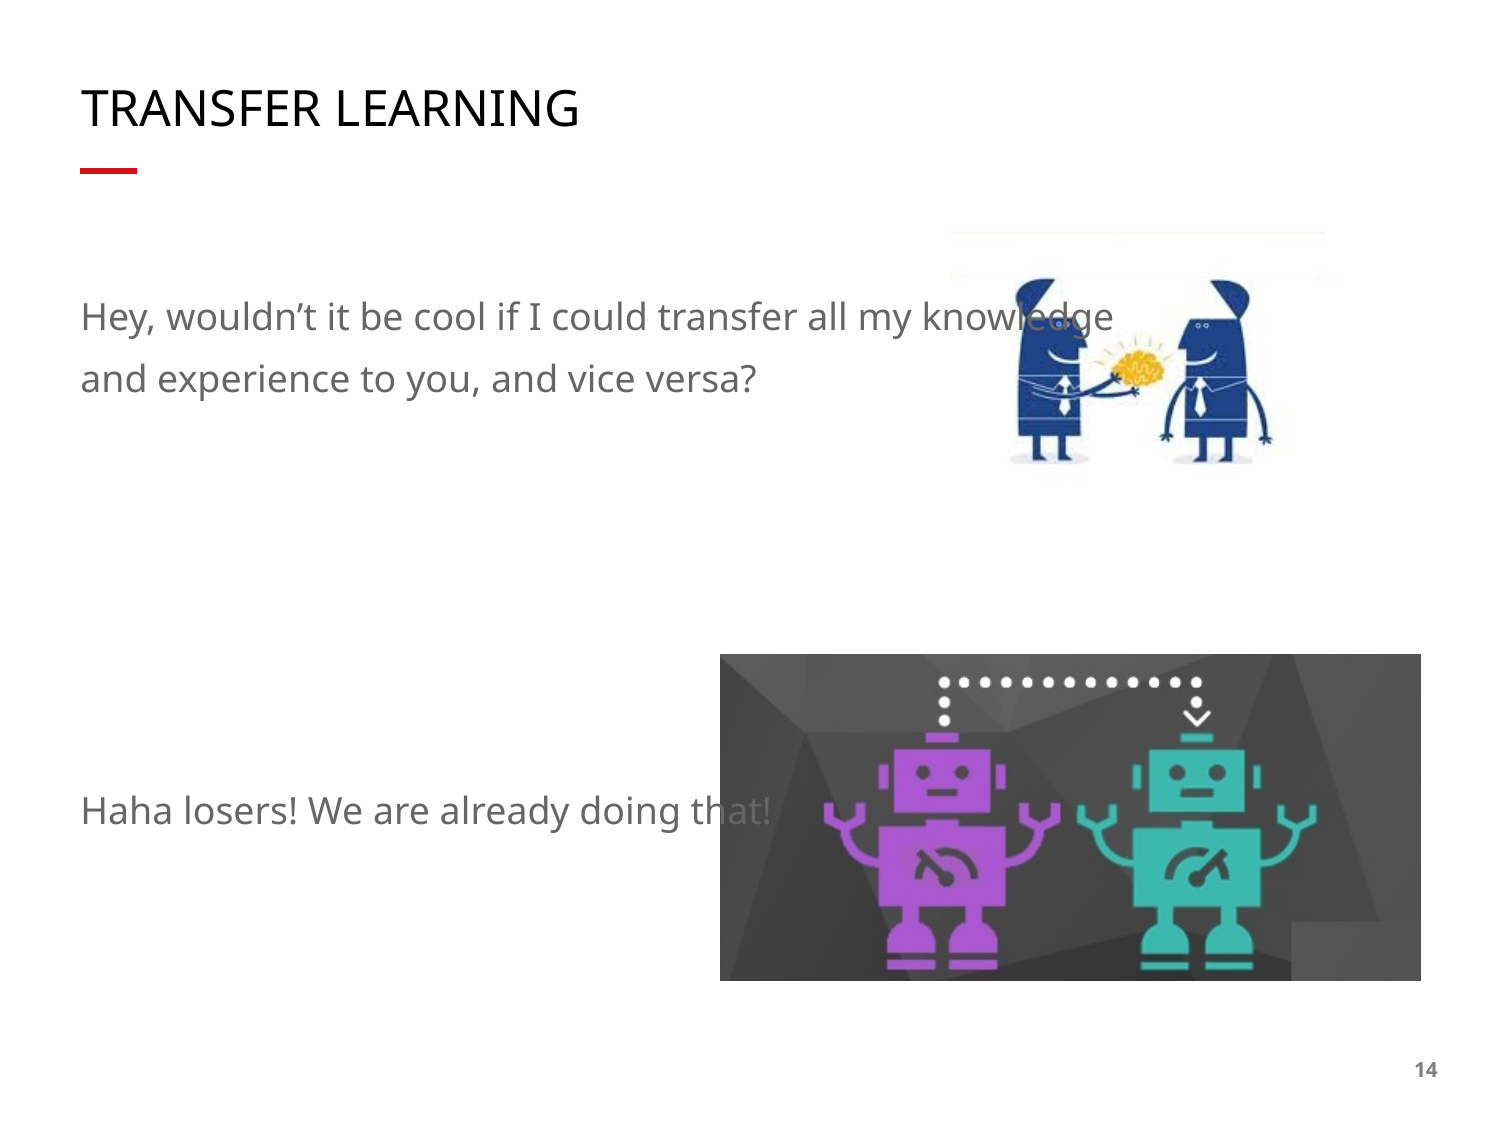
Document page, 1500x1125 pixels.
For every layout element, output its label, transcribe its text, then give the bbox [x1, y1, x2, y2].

list Hey, wouldn’t it be cool if I could transfer all my knowledge and experience to you, and vice versa? Haha losers! We are already doing that! [80, 231, 1421, 1027]
picture [719, 654, 1421, 982]
picture [939, 231, 1345, 536]
title TRANSFER LEARNING [81, 68, 1421, 138]
